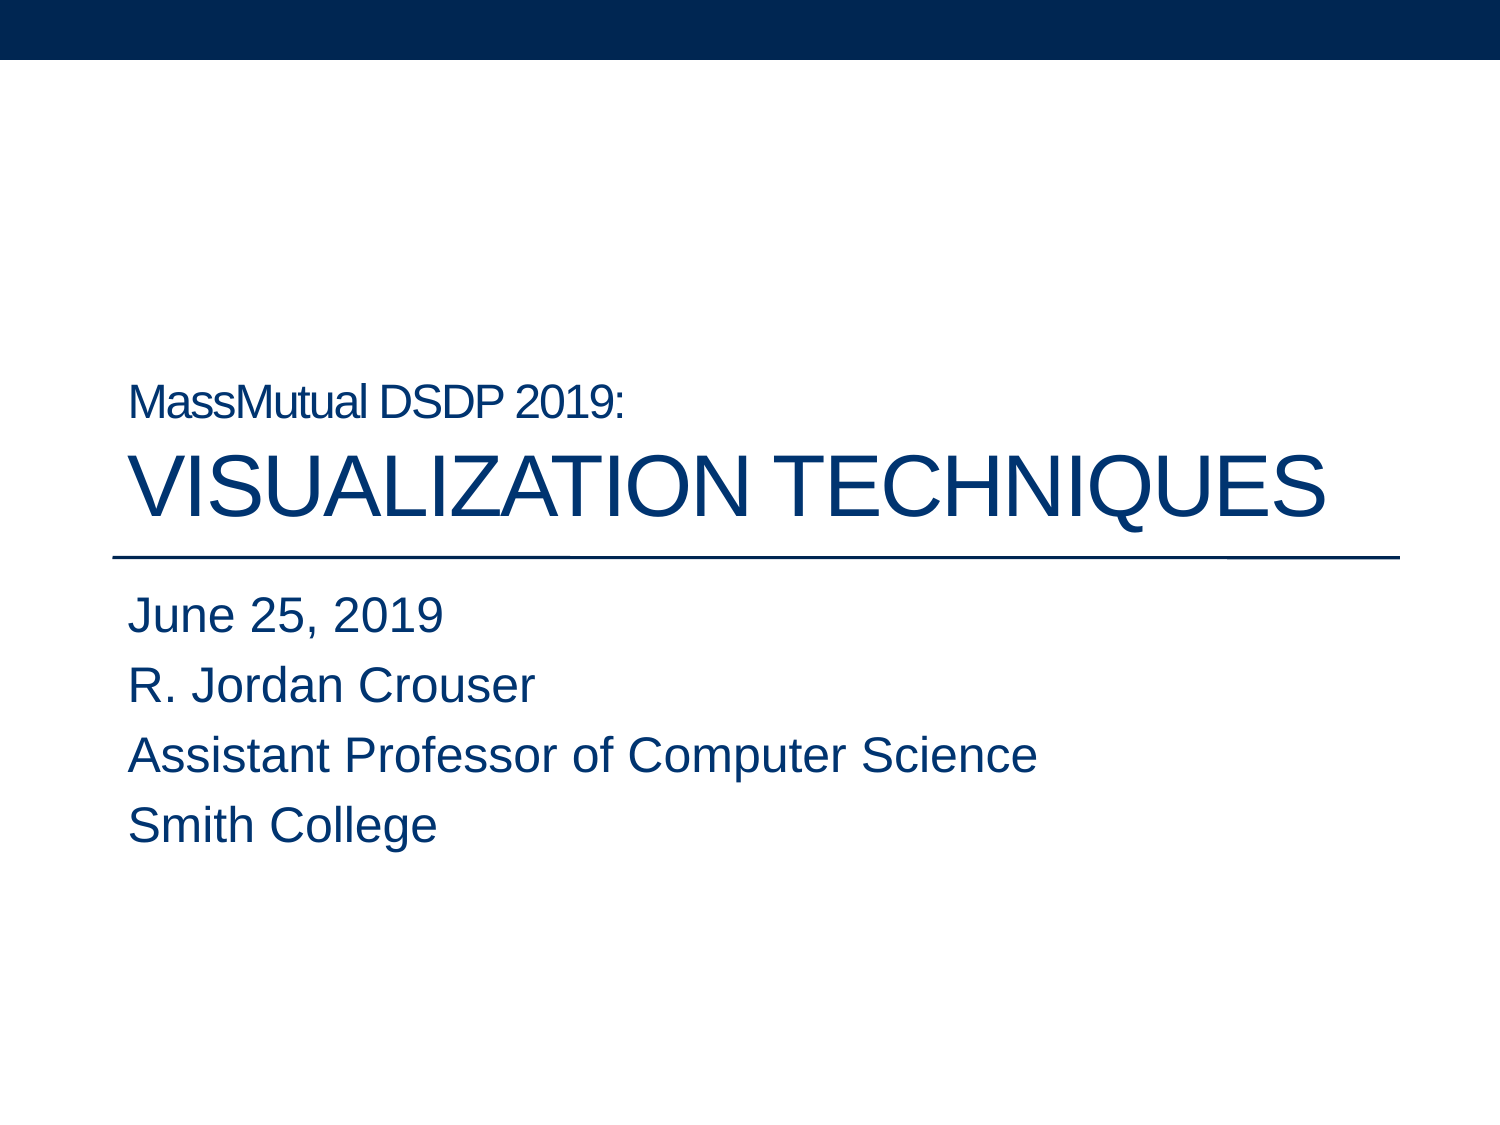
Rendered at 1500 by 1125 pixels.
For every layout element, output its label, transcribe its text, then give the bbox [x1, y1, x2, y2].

title MassMutual DSDP 2019: Visualization Techniques [112, 224, 1400, 542]
subtitle June 25, 2019 R. Jordan Crouser Assistant Professor of Computer Science Smith College [112, 575, 1163, 863]
